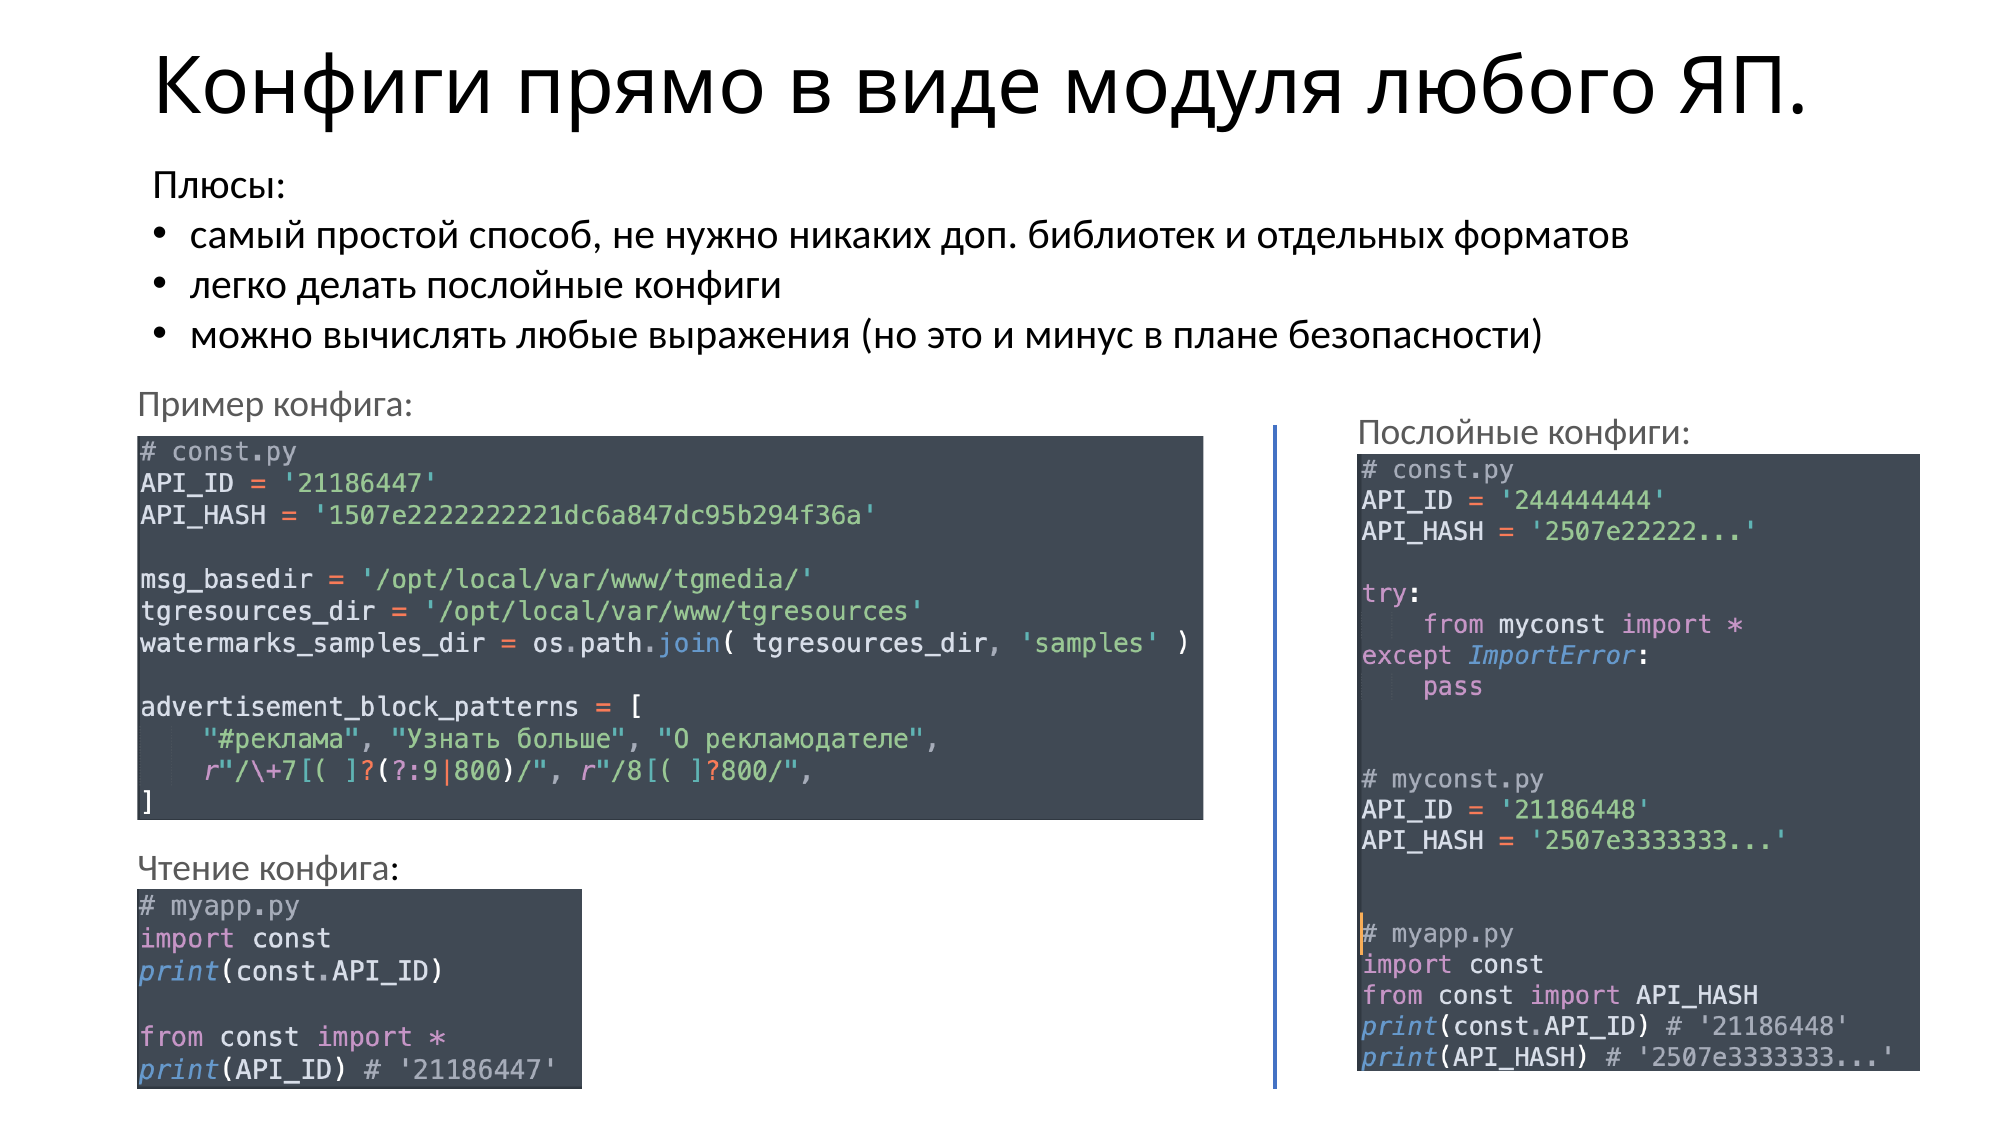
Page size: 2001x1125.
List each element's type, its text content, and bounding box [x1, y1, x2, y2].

text_box Послойные конфиги: [1357, 407, 1754, 453]
text_box Пример конфига: [137, 379, 792, 425]
picture [137, 889, 582, 1089]
text_box Чтение конфига: [137, 843, 684, 889]
list Плюсы: самый простой способ, не нужно никаких доп. библиотек и отдельных форматов легко делать послойные конфиги можно вычислять любые выражения (но это и минус в плане безопасности) [137, 149, 1863, 380]
picture [137, 436, 1204, 820]
title Конфиги прямо в виде модуля любого ЯП. [137, 34, 1863, 141]
picture [1357, 453, 1920, 1071]
